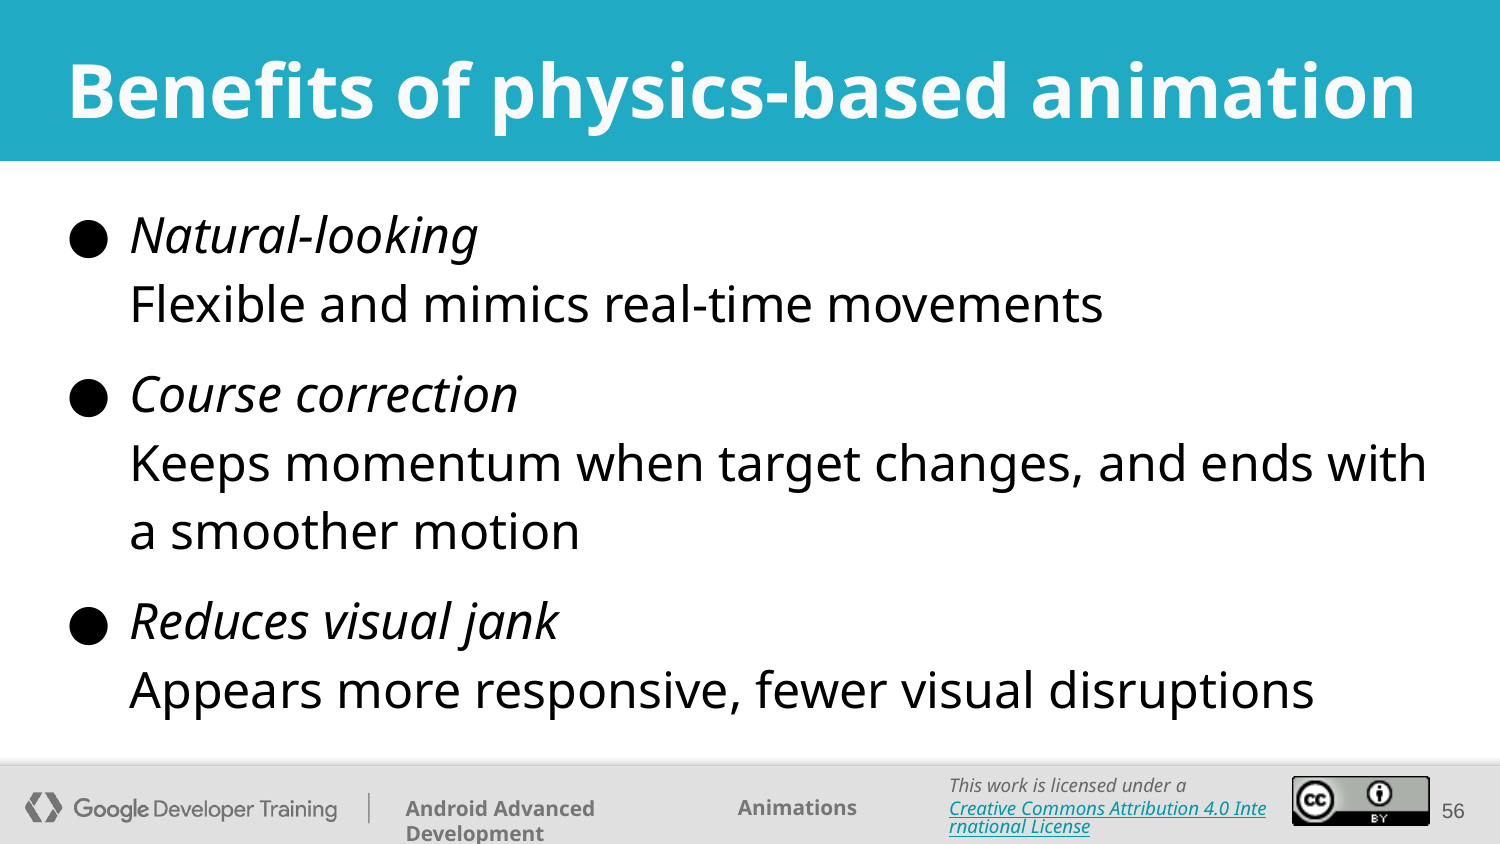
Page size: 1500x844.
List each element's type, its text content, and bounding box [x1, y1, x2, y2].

title Benefits of physics-based animation [51, 28, 1449, 122]
picture [0, 161, 1500, 844]
list Natural-looking Flexible and mimics real-time movements Course correction Keeps momentum when target changes, and ends with a smoother motion Reduces visual jank Appears more responsive, fewer visual disruptions [39, 179, 1449, 716]
slide_number ‹#› [1389, 777, 1480, 842]
